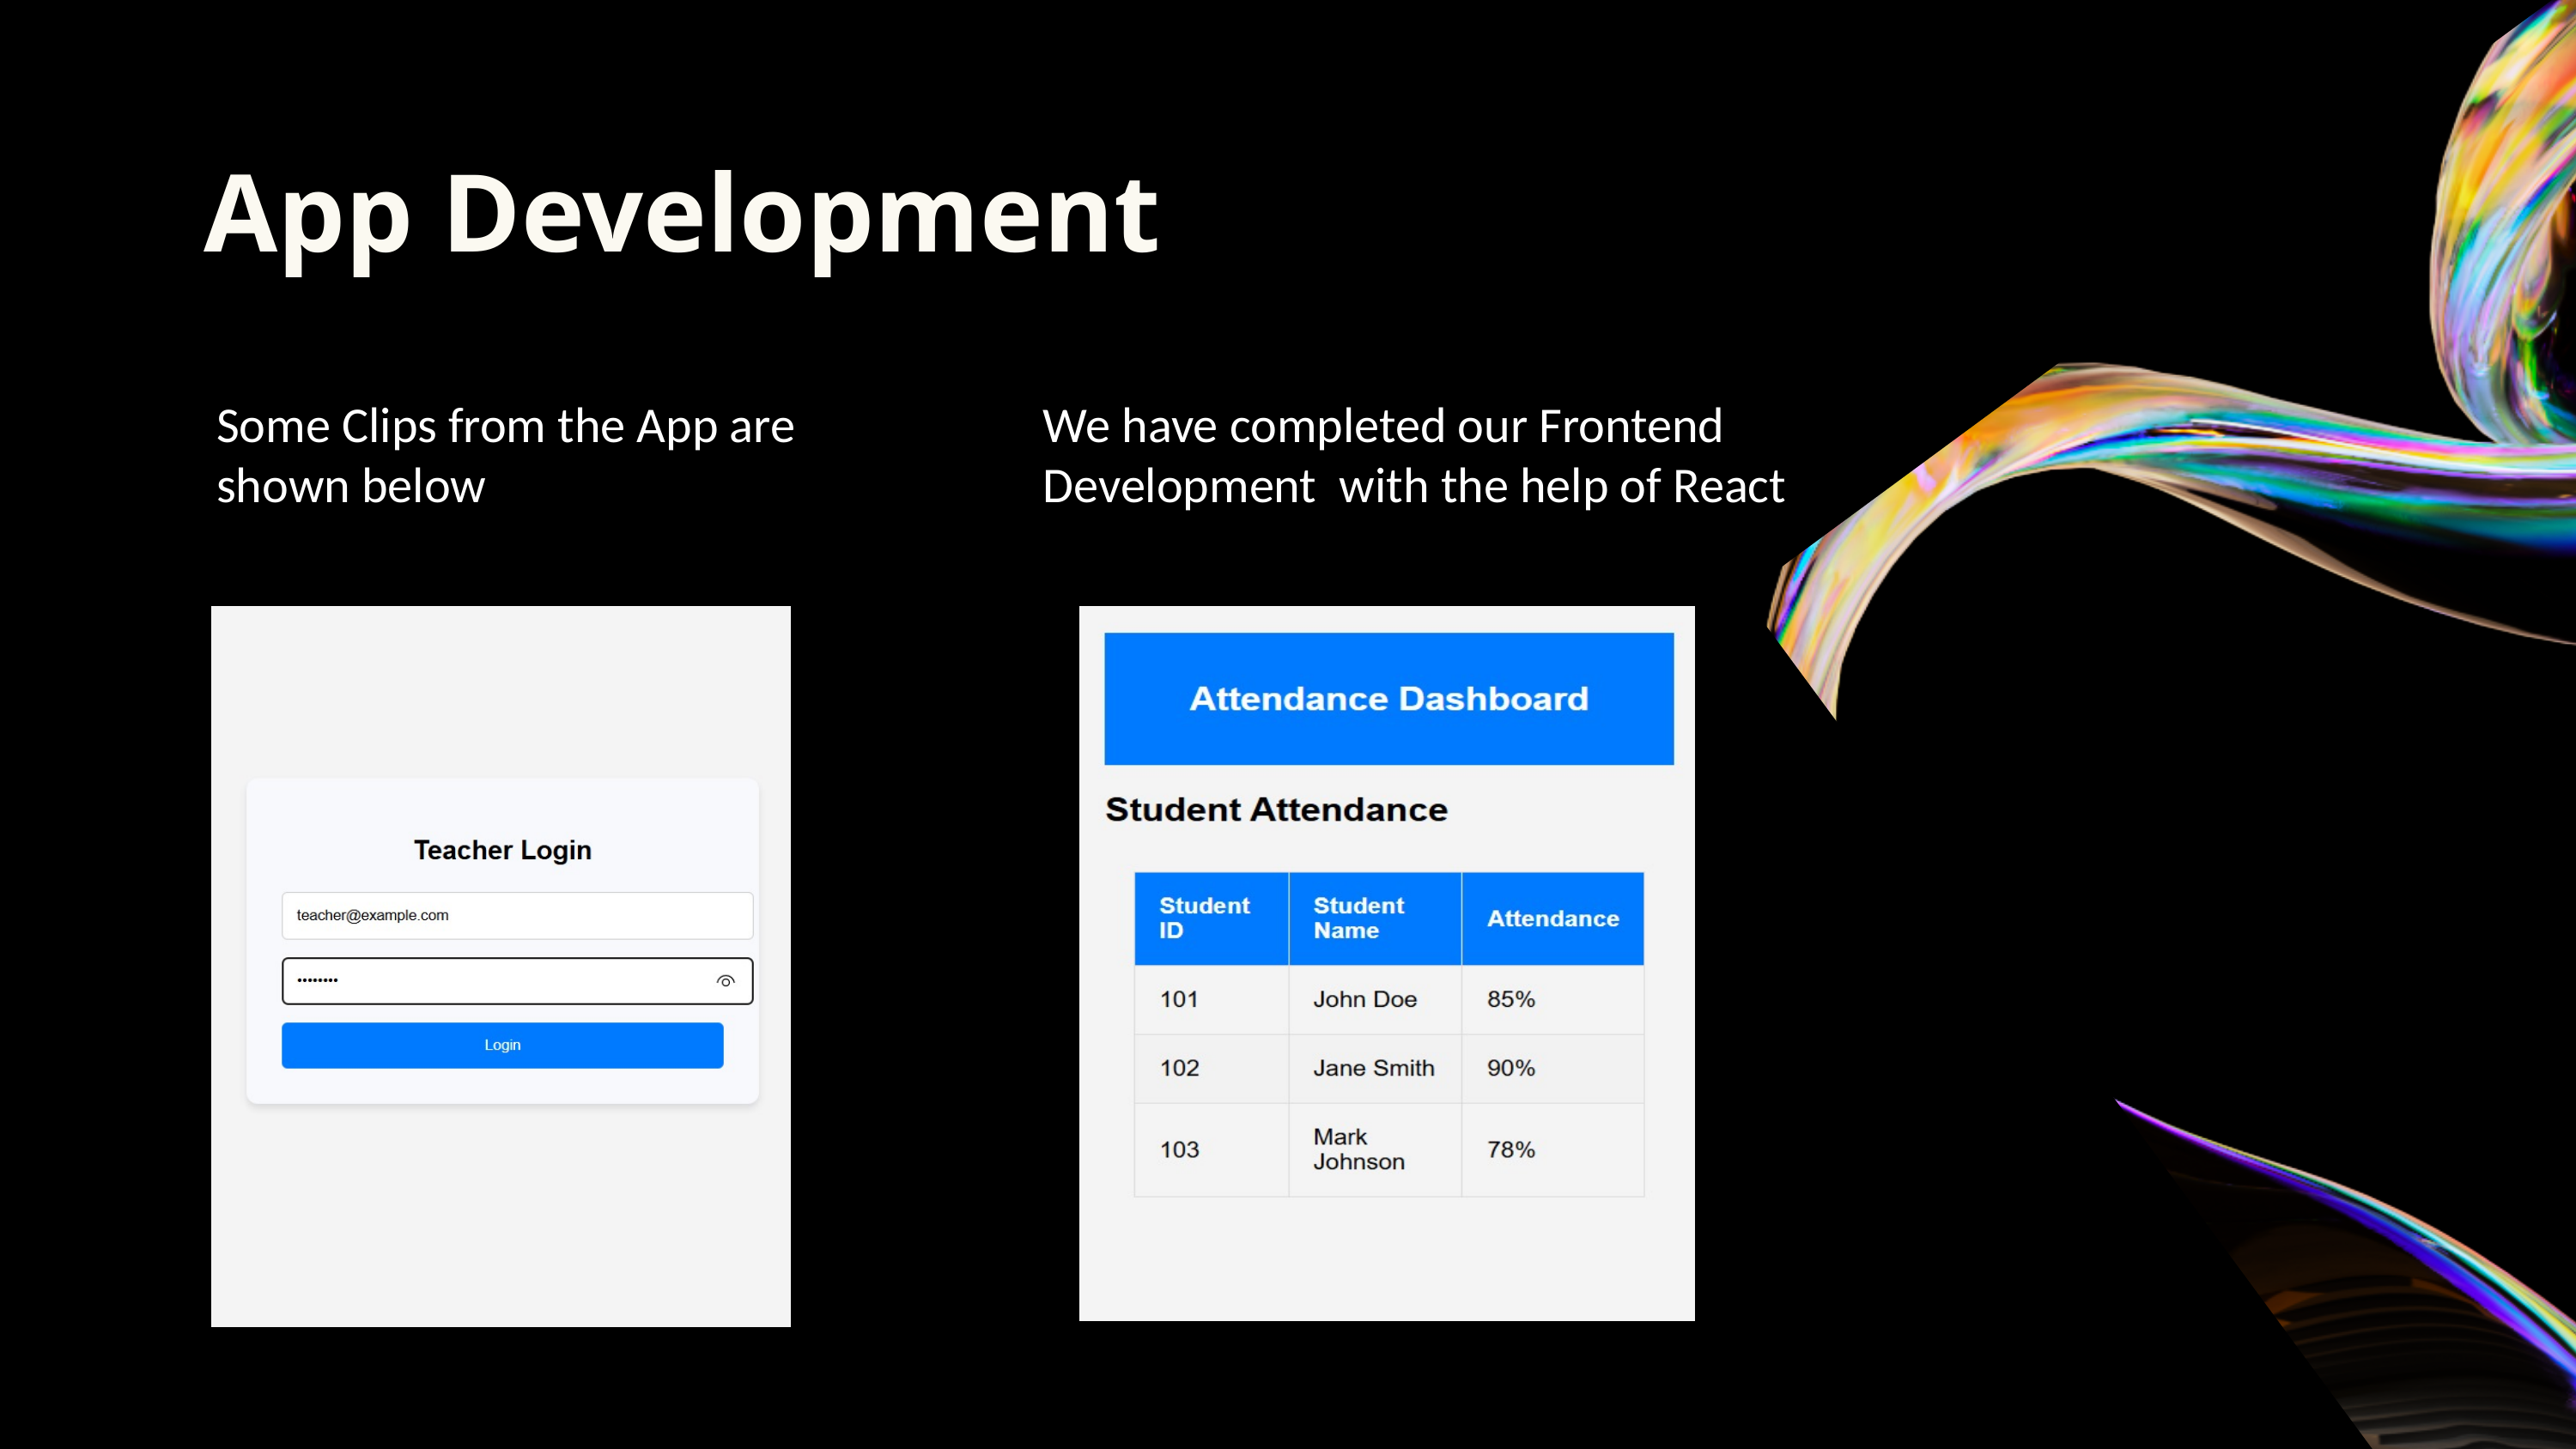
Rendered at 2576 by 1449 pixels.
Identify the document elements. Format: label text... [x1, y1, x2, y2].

text_box App Development [204, 155, 1481, 274]
picture [1078, 605, 1695, 1321]
text_box We have completed our Frontend Development with the help of React [1030, 385, 2008, 519]
text_box Some Clips from the App are shown below [204, 385, 870, 519]
picture [210, 605, 791, 1327]
text_box [1743, 0, 2576, 1449]
